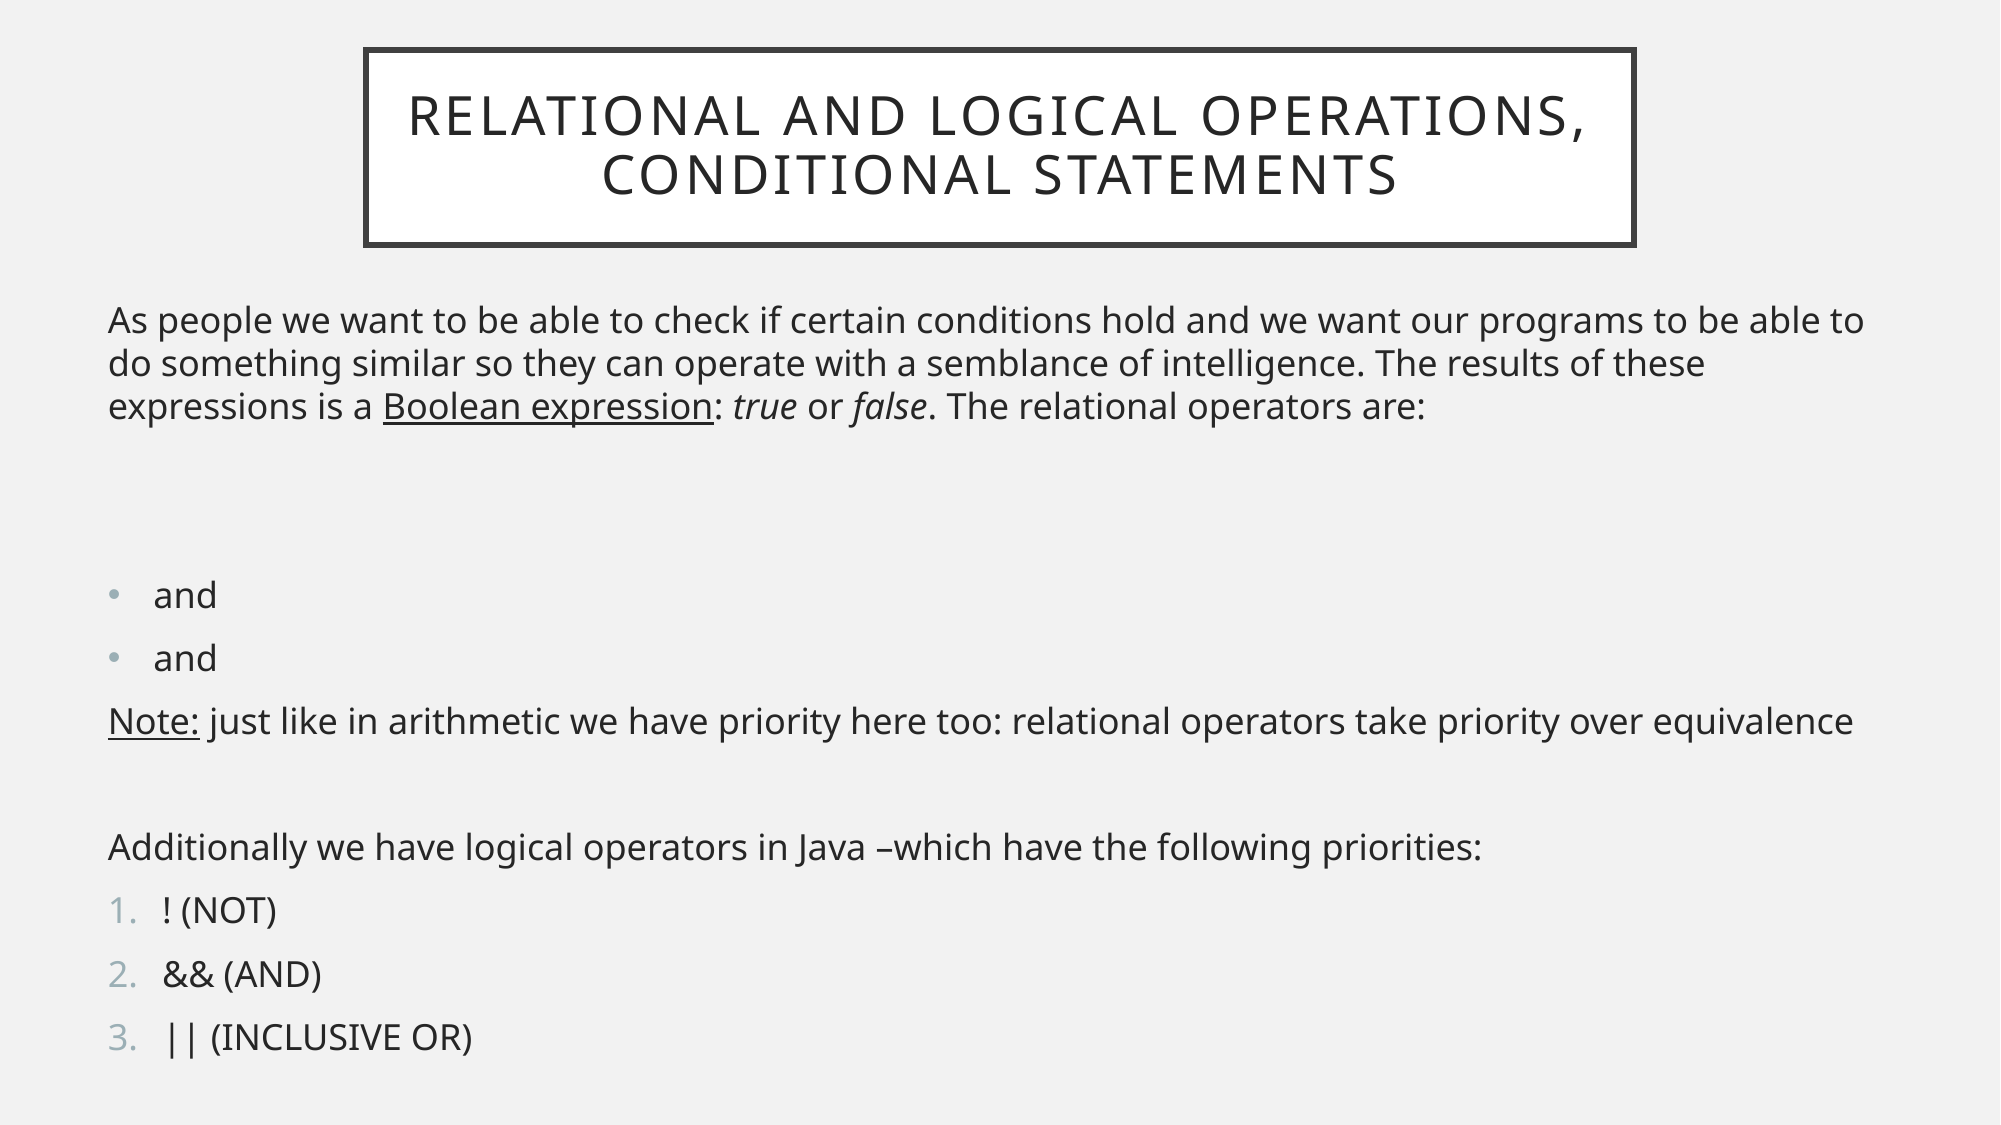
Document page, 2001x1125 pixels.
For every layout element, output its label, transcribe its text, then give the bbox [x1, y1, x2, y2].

title Relational and Logical operations, Conditional Statements [363, 47, 1637, 248]
